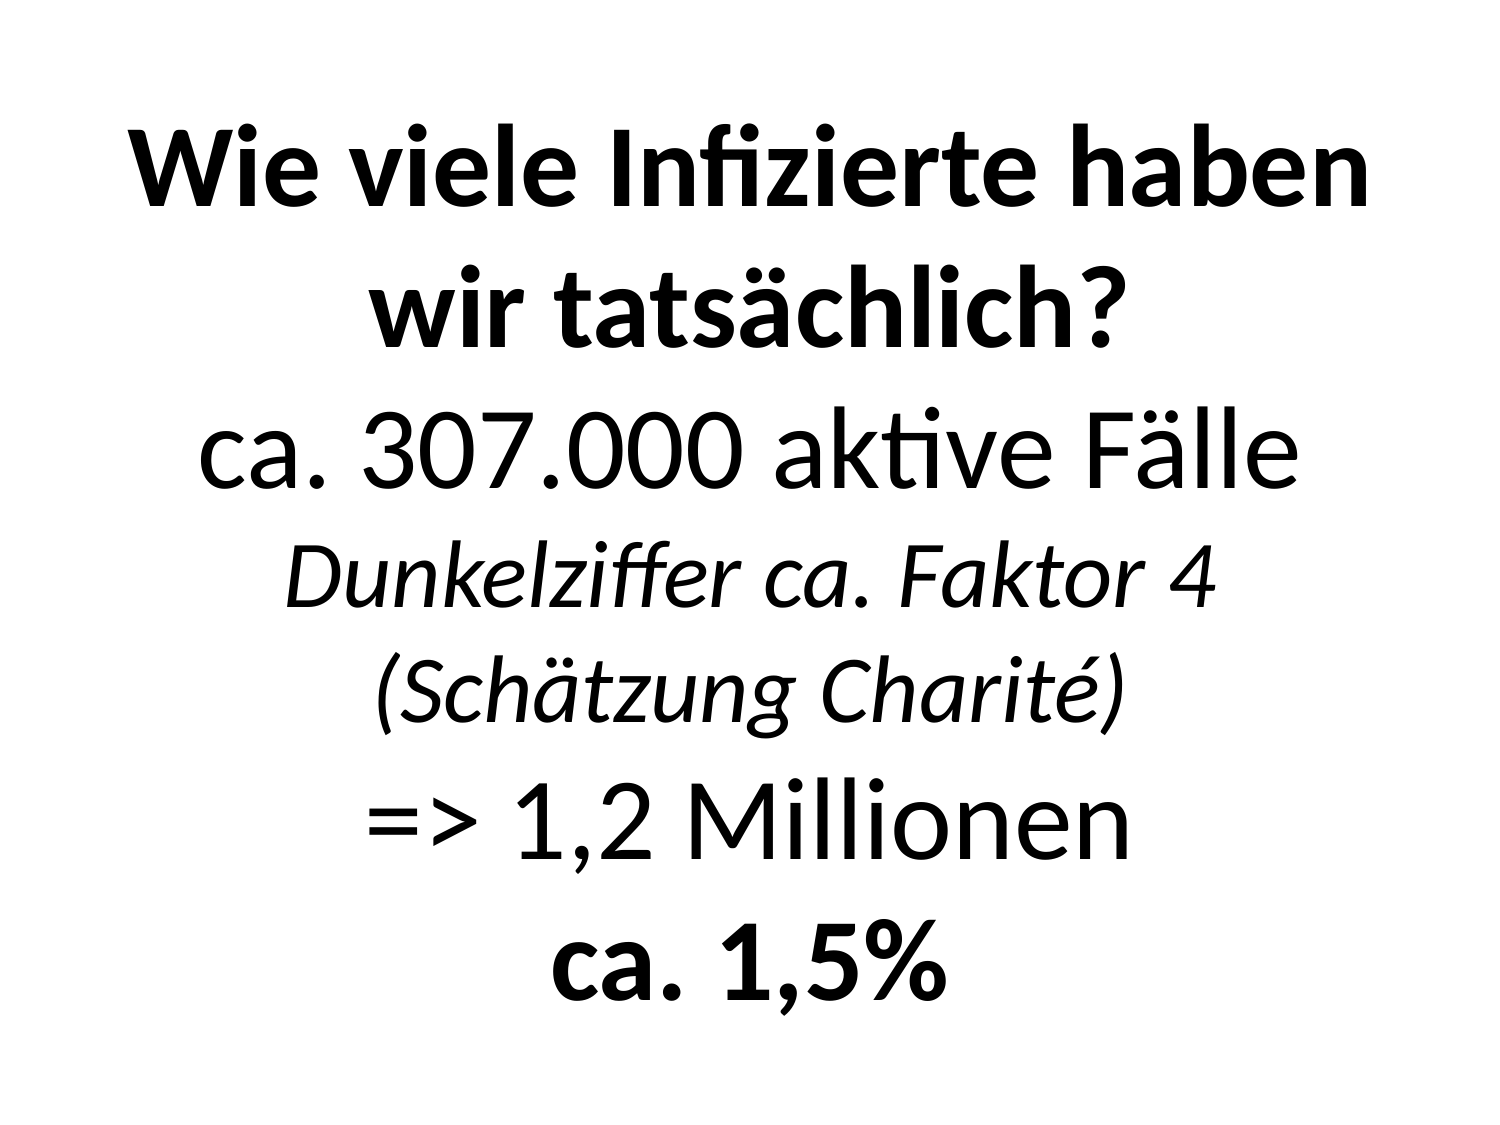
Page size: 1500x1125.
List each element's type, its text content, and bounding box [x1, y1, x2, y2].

title Wie viele Infizierte haben wir tatsächlich? ca. 307.000 aktive Fälle Dunkelziffer ca. Faktor 4 (Schätzung Charité) => 1,2 Millionen ca. 1,5% [75, 78, 1425, 1035]
